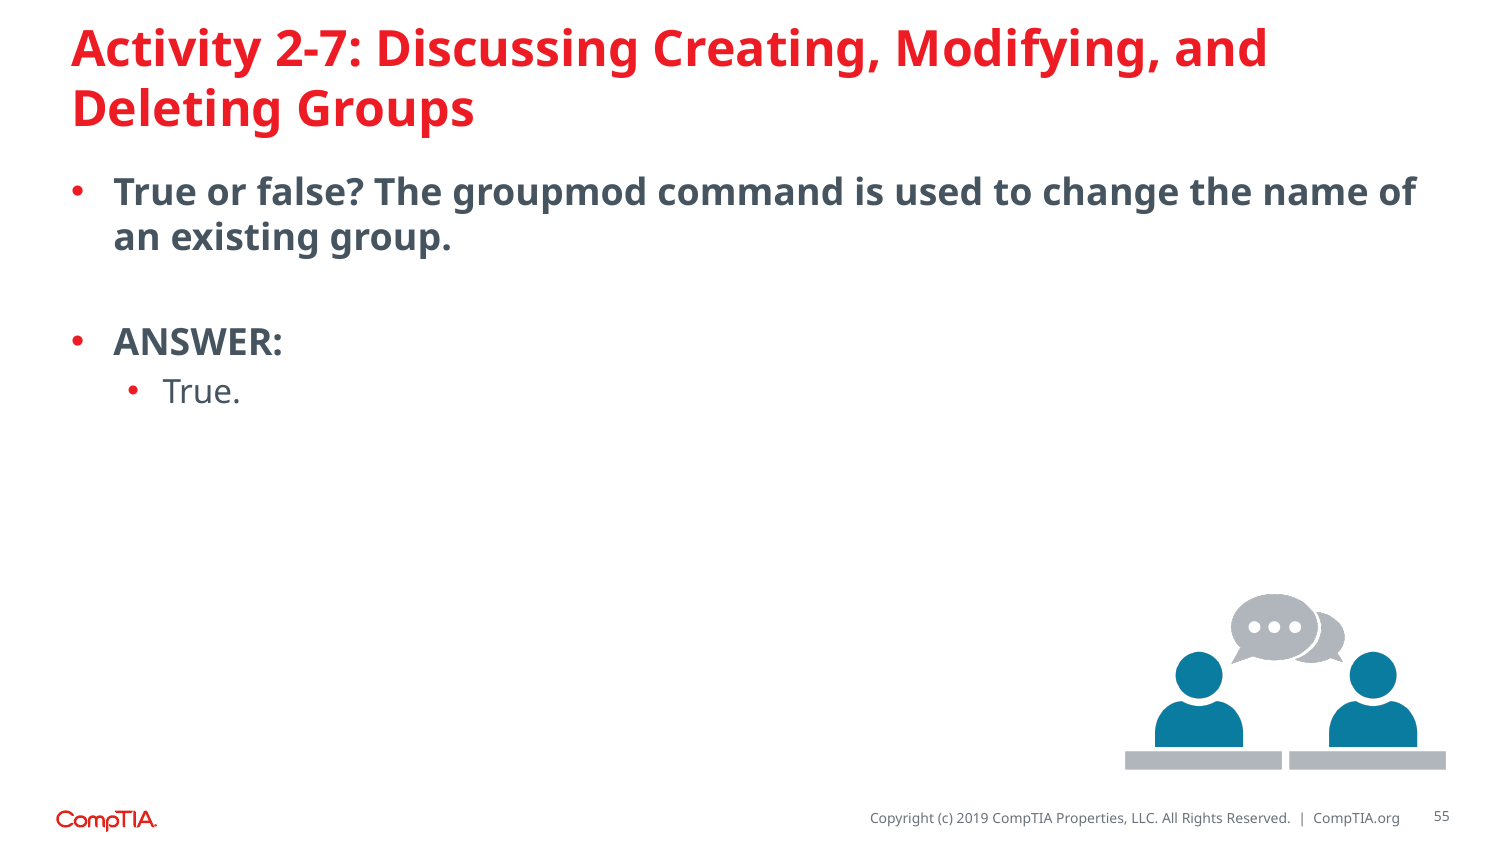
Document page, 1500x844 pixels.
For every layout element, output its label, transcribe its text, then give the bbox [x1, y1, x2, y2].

list True or false? The groupmod command is used to change the name of an existing group. ANSWER: True. [56, 160, 1444, 768]
picture [1124, 593, 1446, 770]
slide_number 55 [1407, 800, 1450, 835]
title Activity 2-7: Discussing Creating, Modifying, and Deleting Groups [56, 24, 1444, 129]
